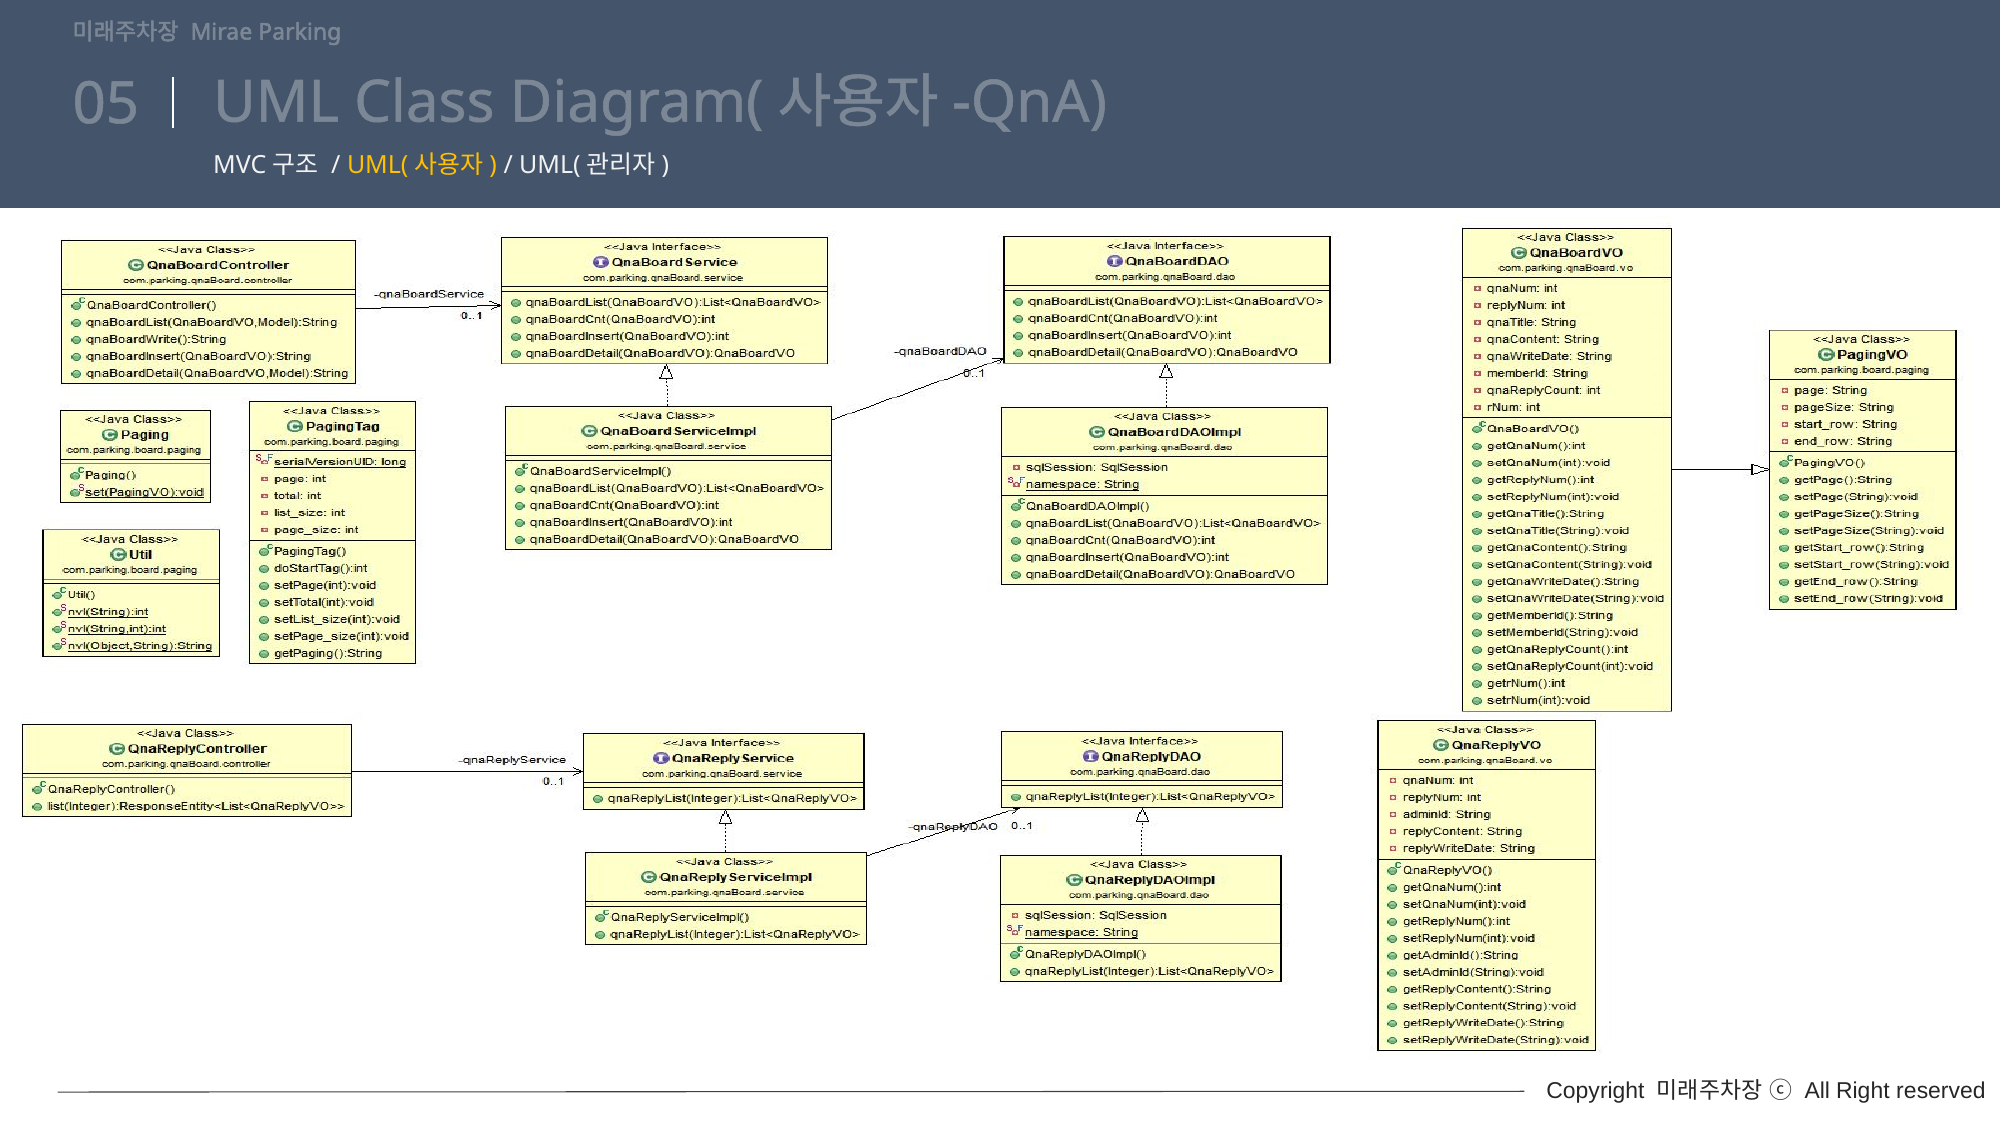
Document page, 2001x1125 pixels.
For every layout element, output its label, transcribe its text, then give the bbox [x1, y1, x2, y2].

picture [0, 215, 2000, 1059]
list 05 [57, 65, 199, 144]
title UML Class Diagram(사용자-QnA) [198, 63, 1339, 143]
list 미래주차장 Mirae Parking [57, 12, 407, 53]
list MVC구조 / UML(사용자) / UML(관리자) [198, 147, 883, 184]
